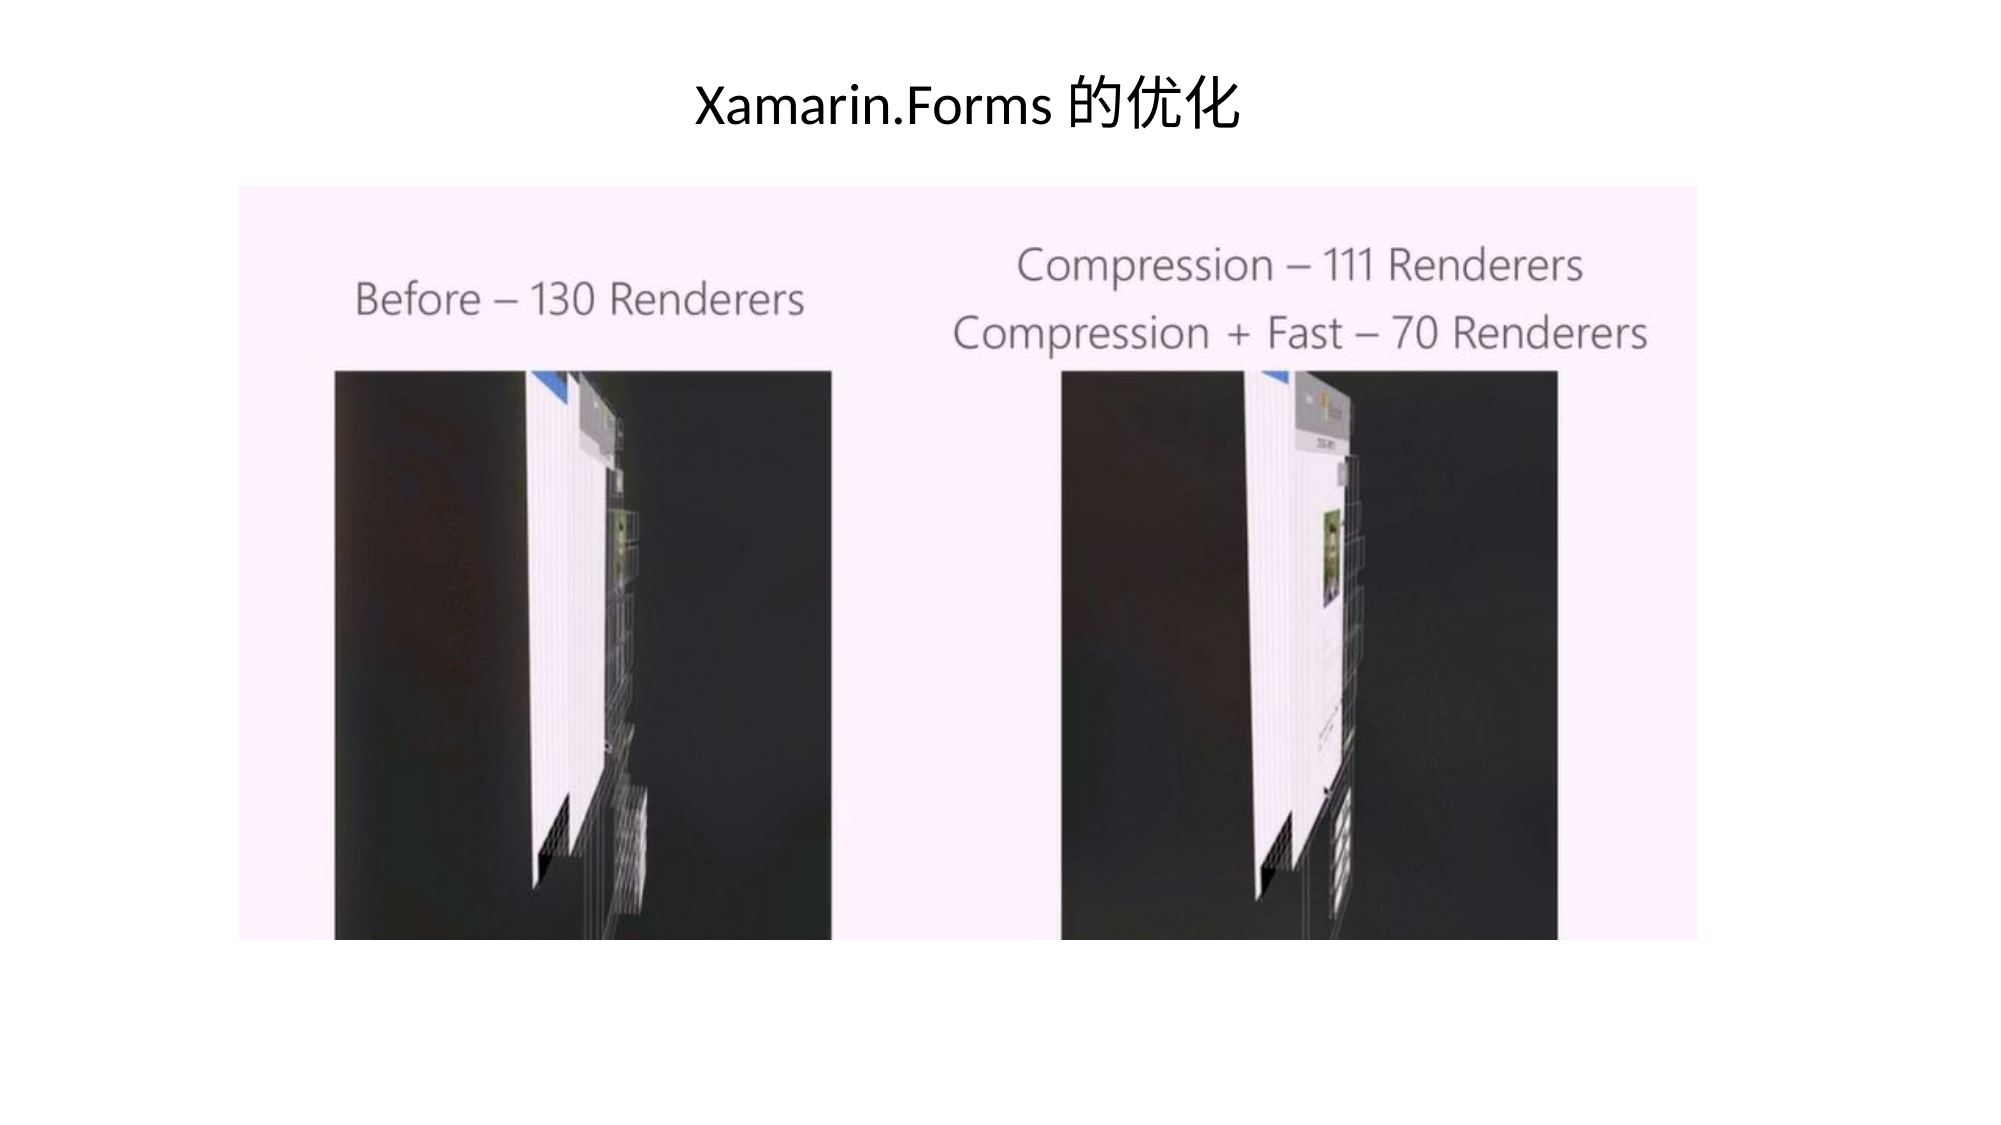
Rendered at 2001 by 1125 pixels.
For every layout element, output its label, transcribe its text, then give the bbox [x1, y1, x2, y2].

text_box Xamarin.Forms的优化 [680, 58, 1257, 144]
picture [239, 185, 1698, 940]
